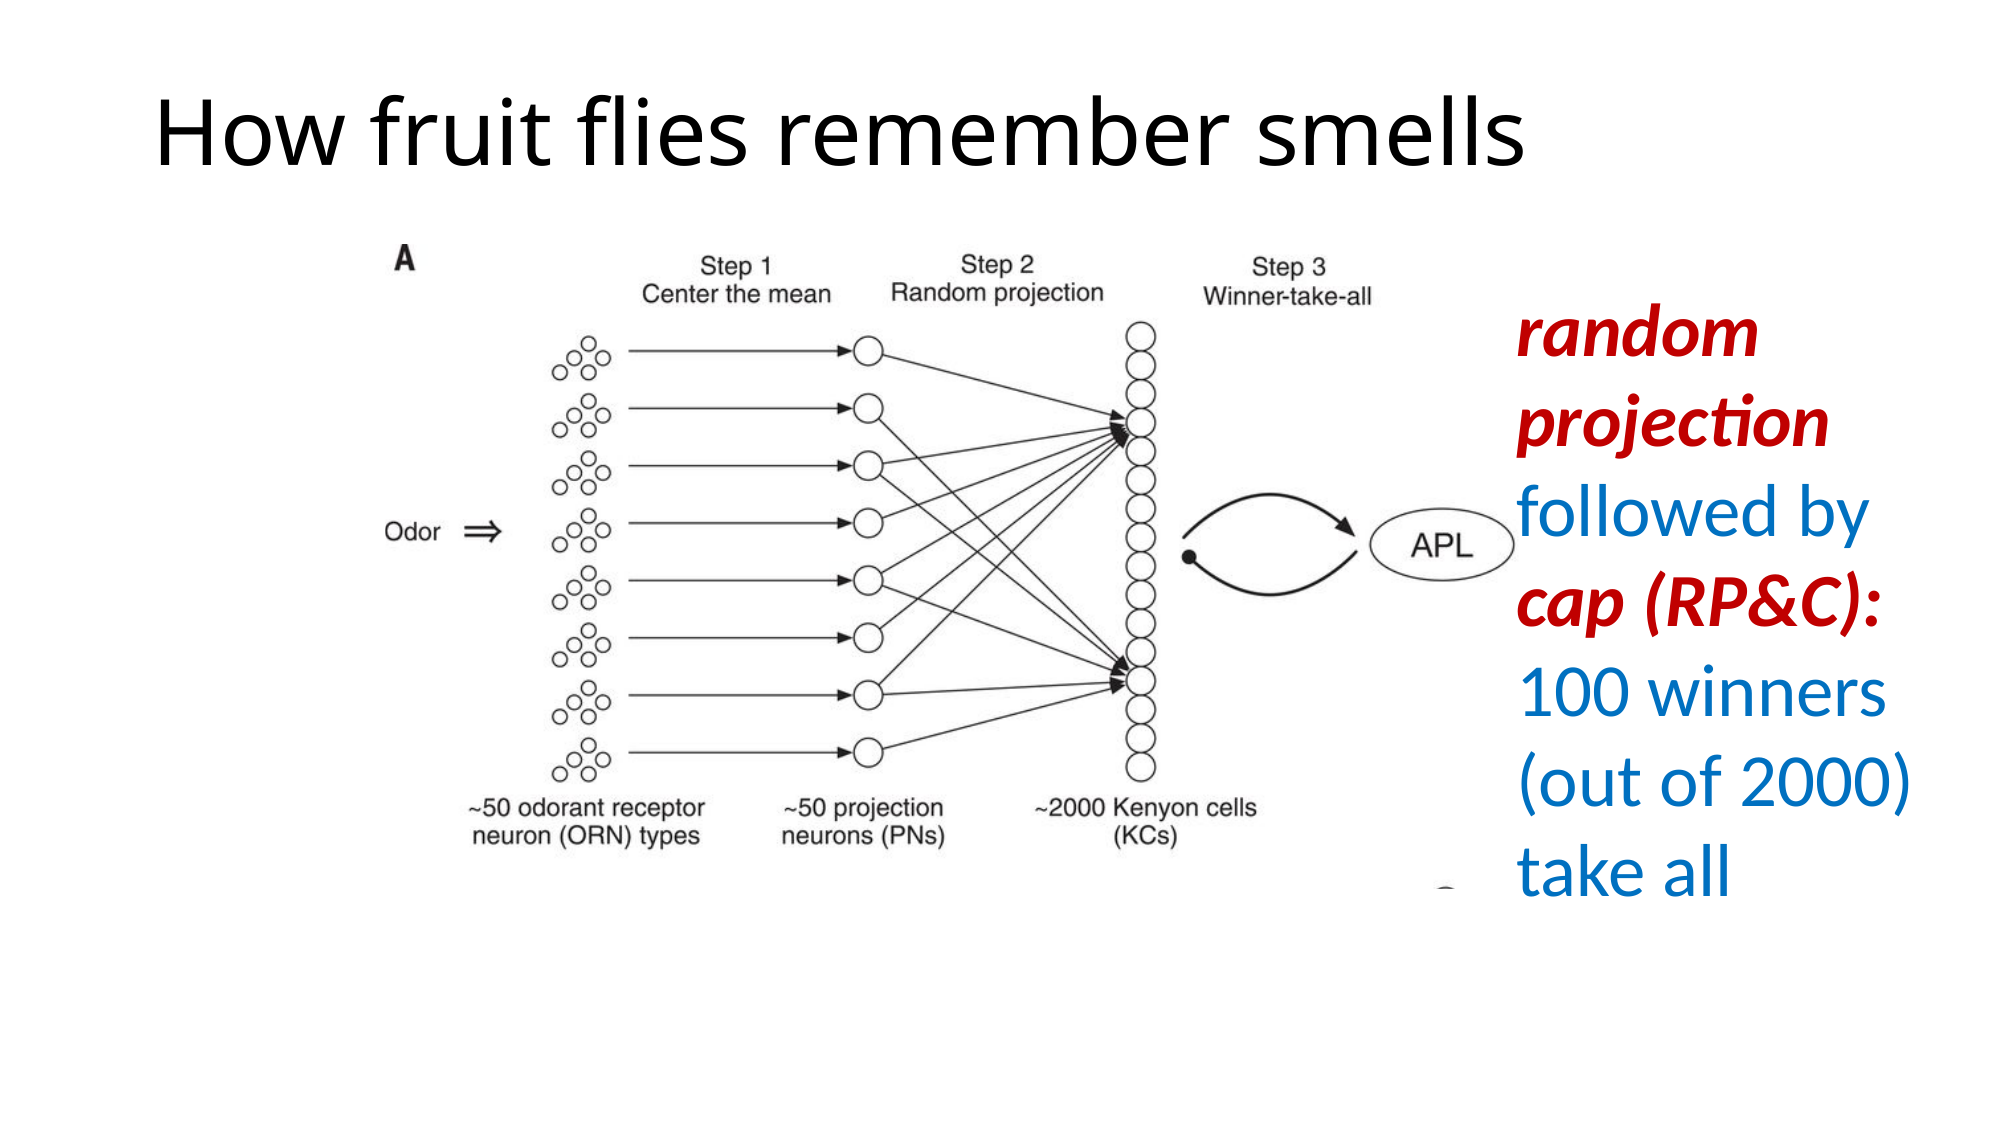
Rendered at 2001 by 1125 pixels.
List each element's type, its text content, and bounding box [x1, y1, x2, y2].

text_box random projection followed by cap (RP&C): 100 winners (out of 2000) take all [1501, 274, 2000, 919]
title How fruit flies remember smells [137, 26, 1863, 245]
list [385, 244, 1524, 889]
